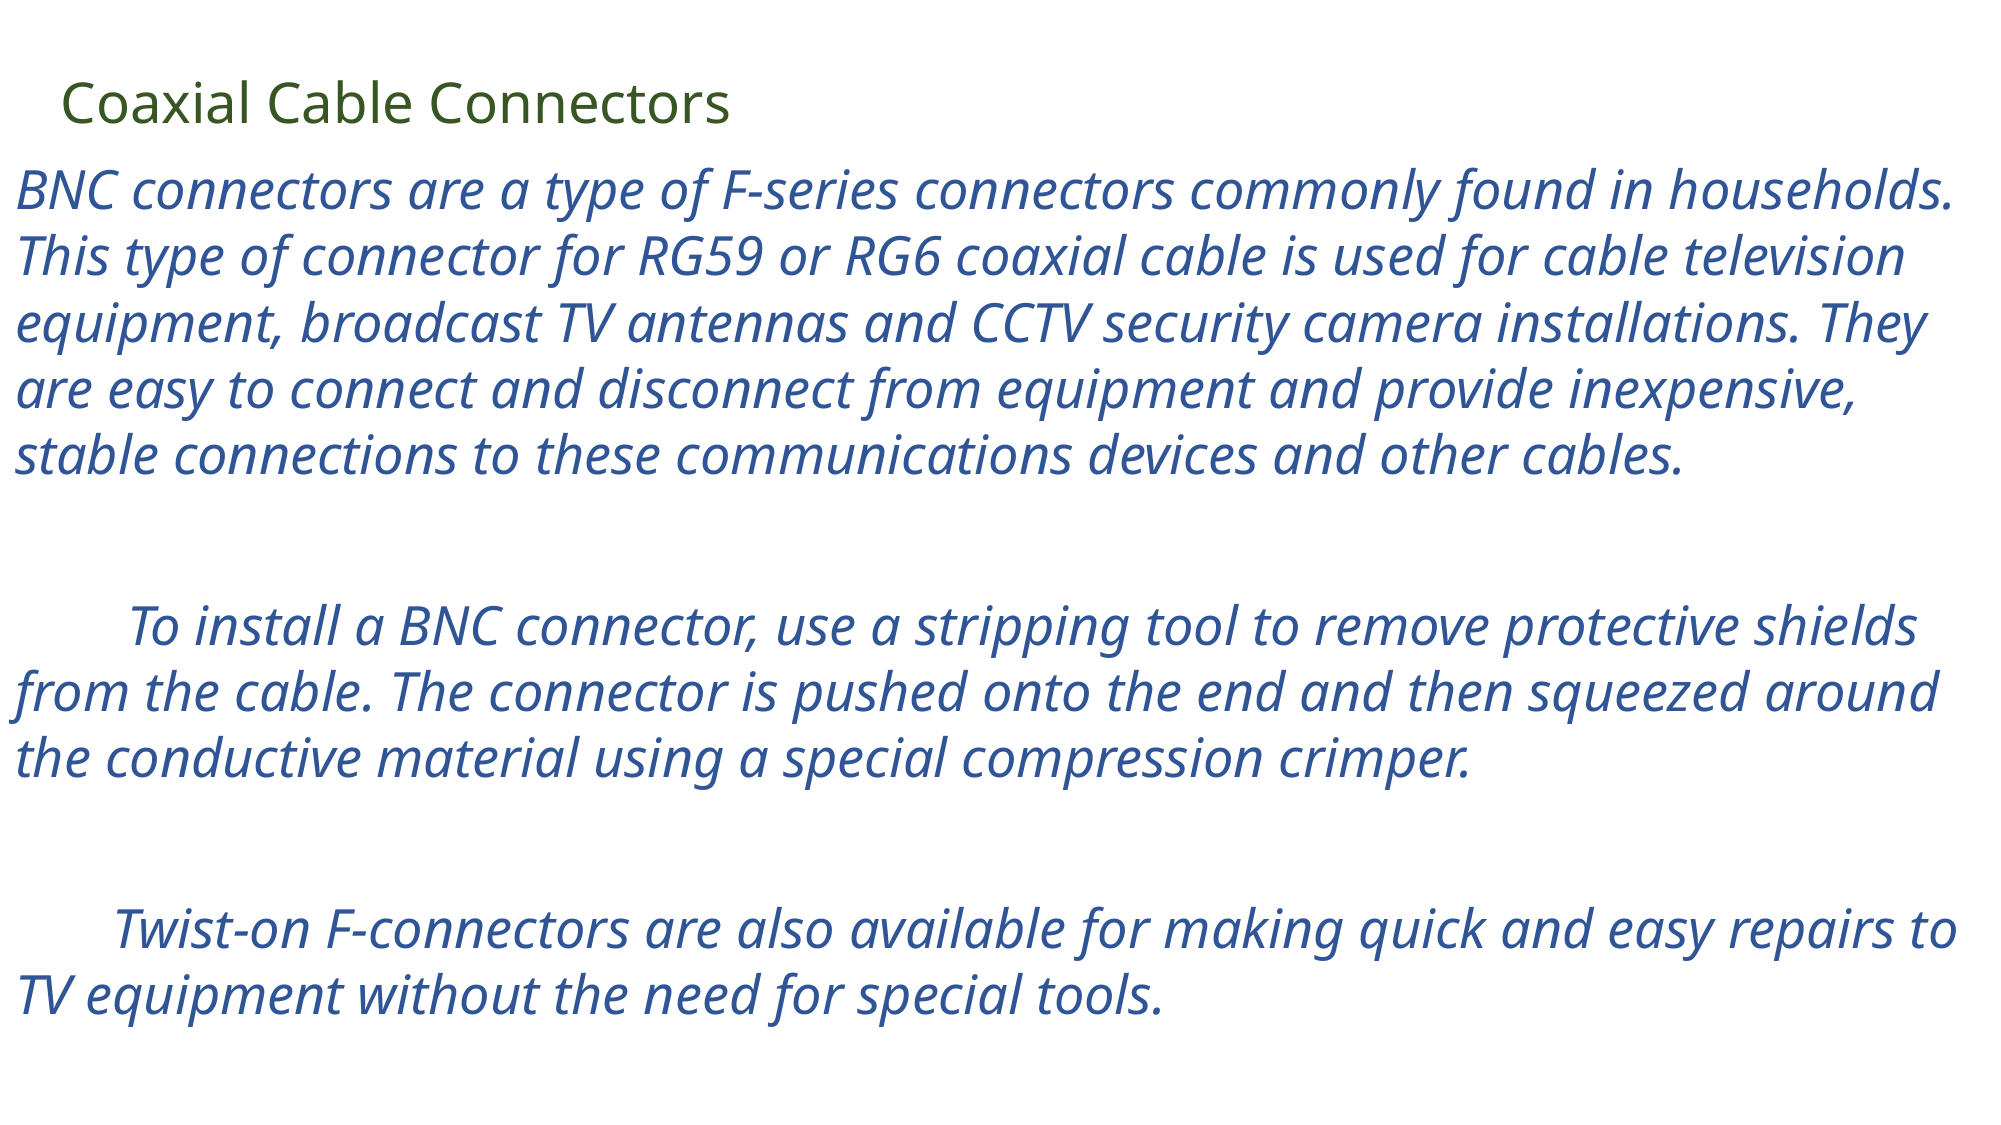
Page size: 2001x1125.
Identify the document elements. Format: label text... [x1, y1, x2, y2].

list BNC connectors are a type of F-series connectors commonly found in households. This type of connector for RG59 or RG6 coaxial cable is used for cable television equipment, broadcast TV antennas and CCTV security camera installations. They are easy to connect and disconnect from equipment and provide inexpensive, stable connections to these communications devices and other cables. To install a BNC connector, use a stripping tool to remove protective shields from the cable. The connector is pushed onto the end and then squeezed around the conductive material using a special compression crimper. Twist-on F-connectors are also available for making quick and easy repairs to TV equipment without the need for special tools. [0, 149, 2000, 1088]
title Coaxial Cable Connectors [45, 59, 1771, 149]
